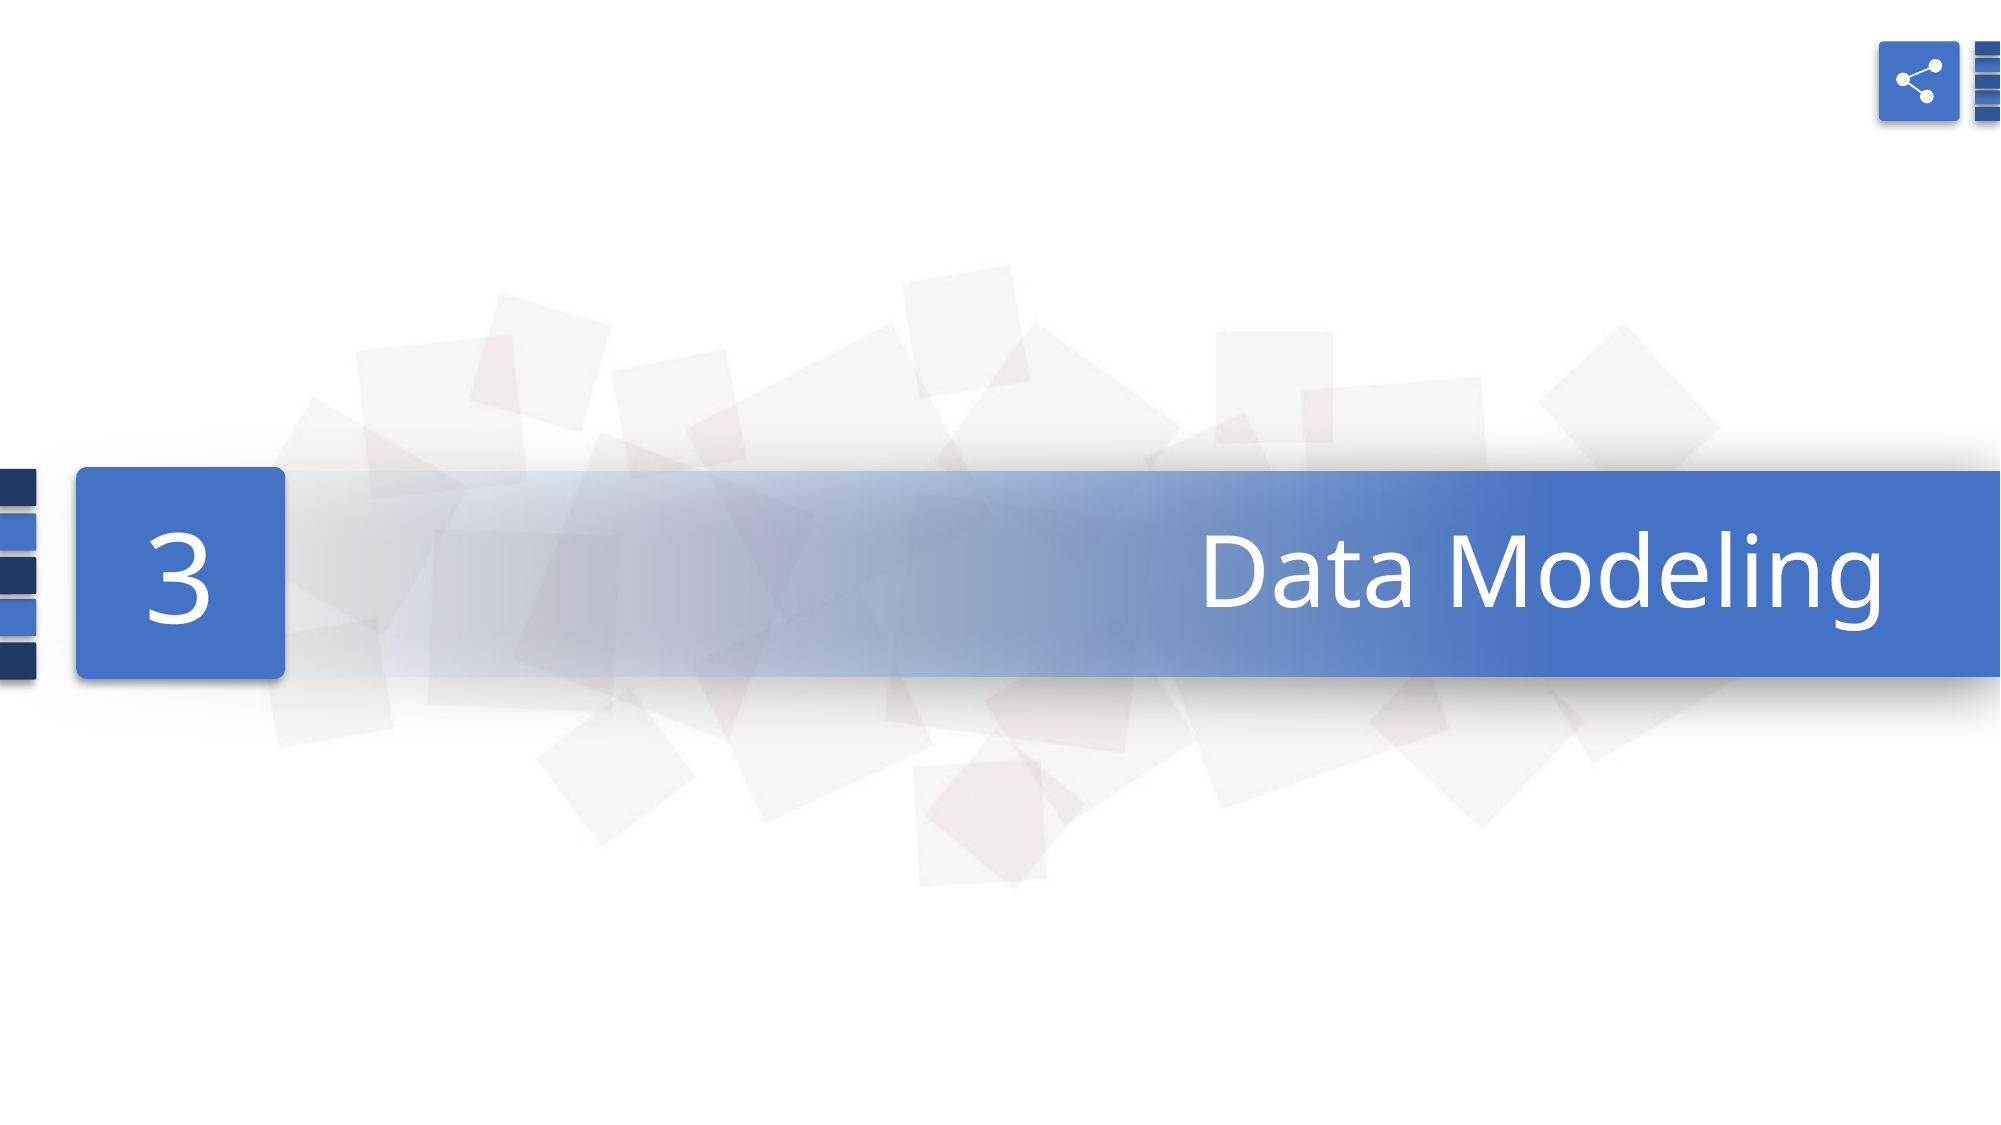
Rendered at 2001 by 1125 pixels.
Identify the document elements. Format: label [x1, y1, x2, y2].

picture [0, 0, 2001, 1125]
text_box [0, 467, 2000, 680]
text_box [1878, 41, 2000, 121]
